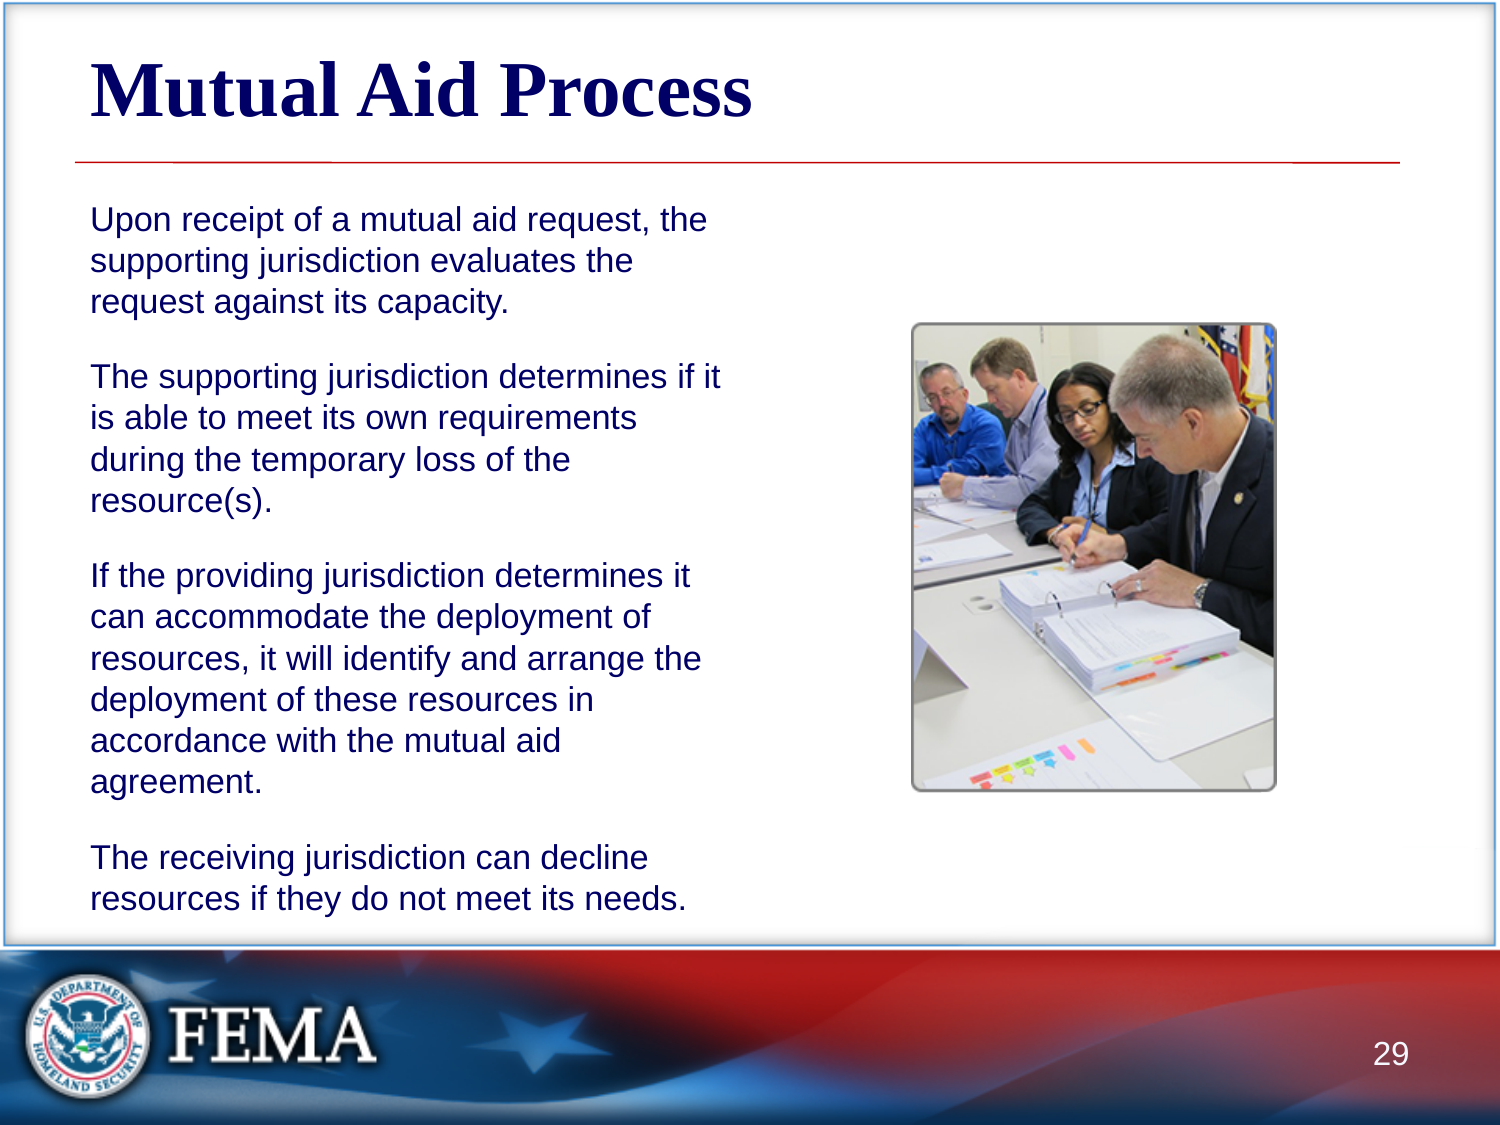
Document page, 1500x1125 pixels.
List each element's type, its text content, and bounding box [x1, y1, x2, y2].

slide_number 29 [1074, 1024, 1425, 1103]
title Mutual Aid Process [75, 32, 1425, 138]
list Upon receipt of a mutual aid request, the supporting jurisdiction evaluates the request against its capacity. The supporting jurisdiction determines if it is able to meet its own requirements during the temporary loss of the resource(s). If the providing jurisdiction determines it can accommodate the deployment of resources, it will identify and arrange the deployment of these resources in accordance with the mutual aid agreement. The receiving jurisdiction can decline resources if they do not meet its needs. [75, 189, 737, 927]
picture [0, 0, 1500, 1125]
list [910, 321, 1278, 794]
